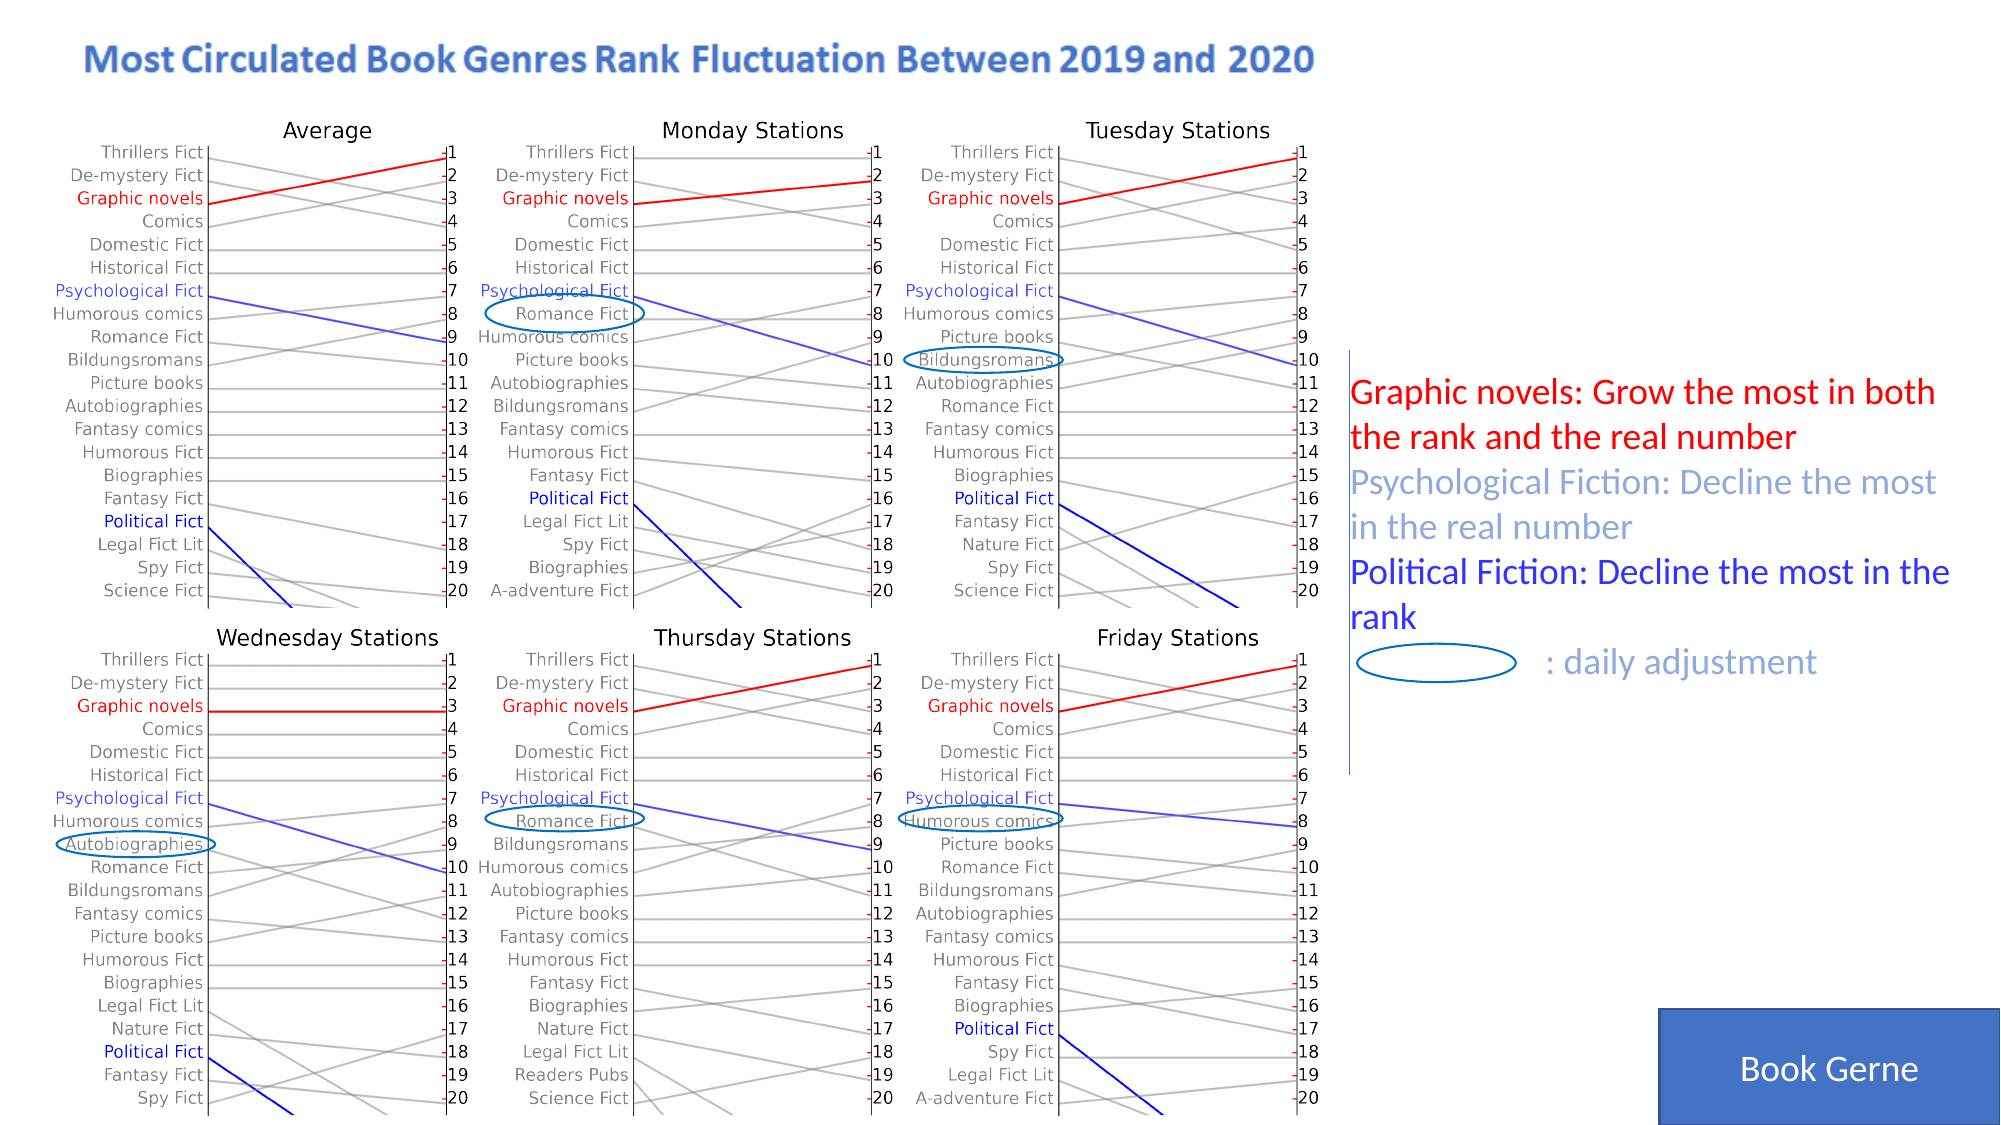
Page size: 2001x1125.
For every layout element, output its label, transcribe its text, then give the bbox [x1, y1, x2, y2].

picture [56, 19, 1340, 109]
text_box Graphic novels: Grow the most in both the rank and the real number Psychological Fiction: Decline the most in the real number Political Fiction: Decline the most in the rank : daily adjustment [1335, 359, 1984, 960]
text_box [43, 111, 1328, 1125]
text_box [1356, 642, 1517, 684]
text_box Book Gerne [1658, 1008, 2000, 1125]
